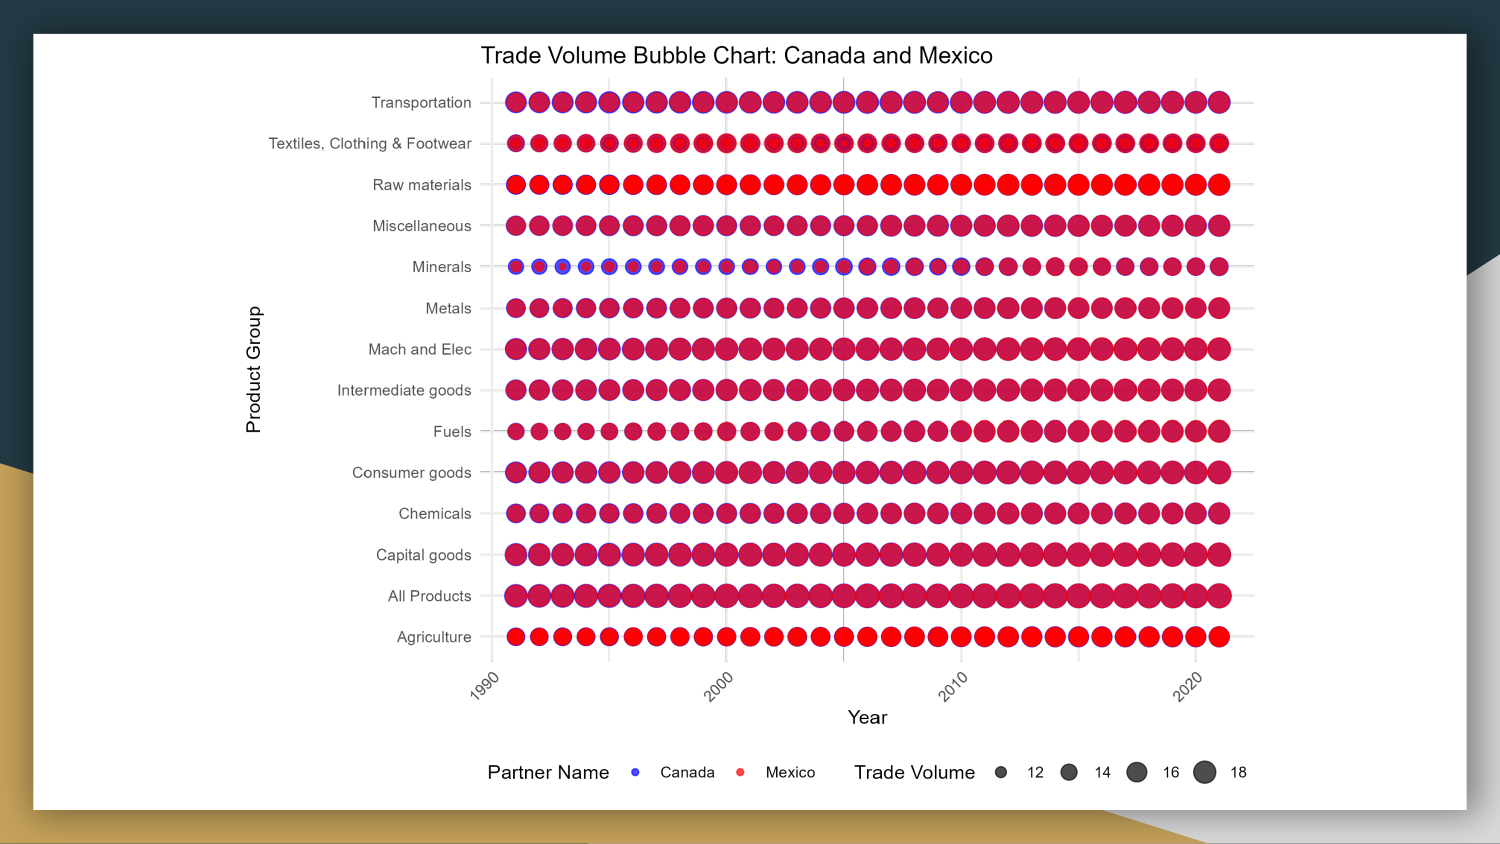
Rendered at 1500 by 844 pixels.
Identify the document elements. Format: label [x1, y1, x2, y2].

picture [236, 36, 1264, 808]
